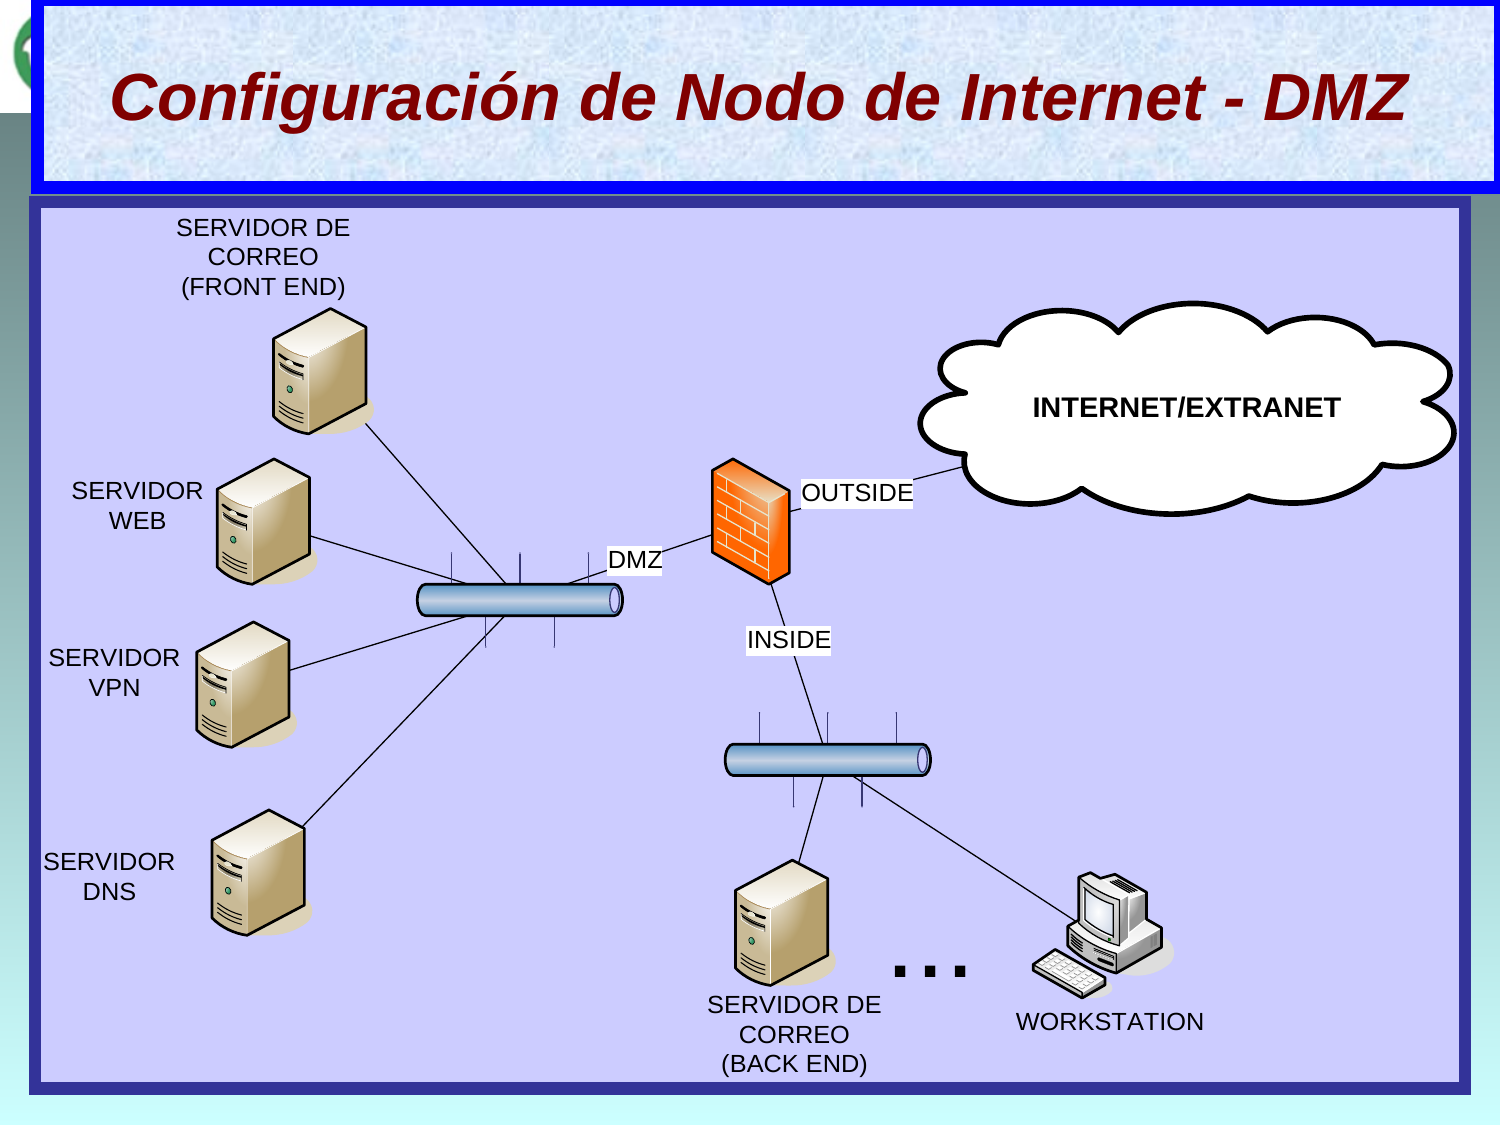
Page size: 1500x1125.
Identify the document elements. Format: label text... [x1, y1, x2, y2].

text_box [40, 207, 1460, 1083]
slide_number 81 [1074, 1095, 1388, 1101]
title Configuración de Nodo de Internet - DMZ [37, 0, 1500, 188]
picture [0, 0, 37, 113]
